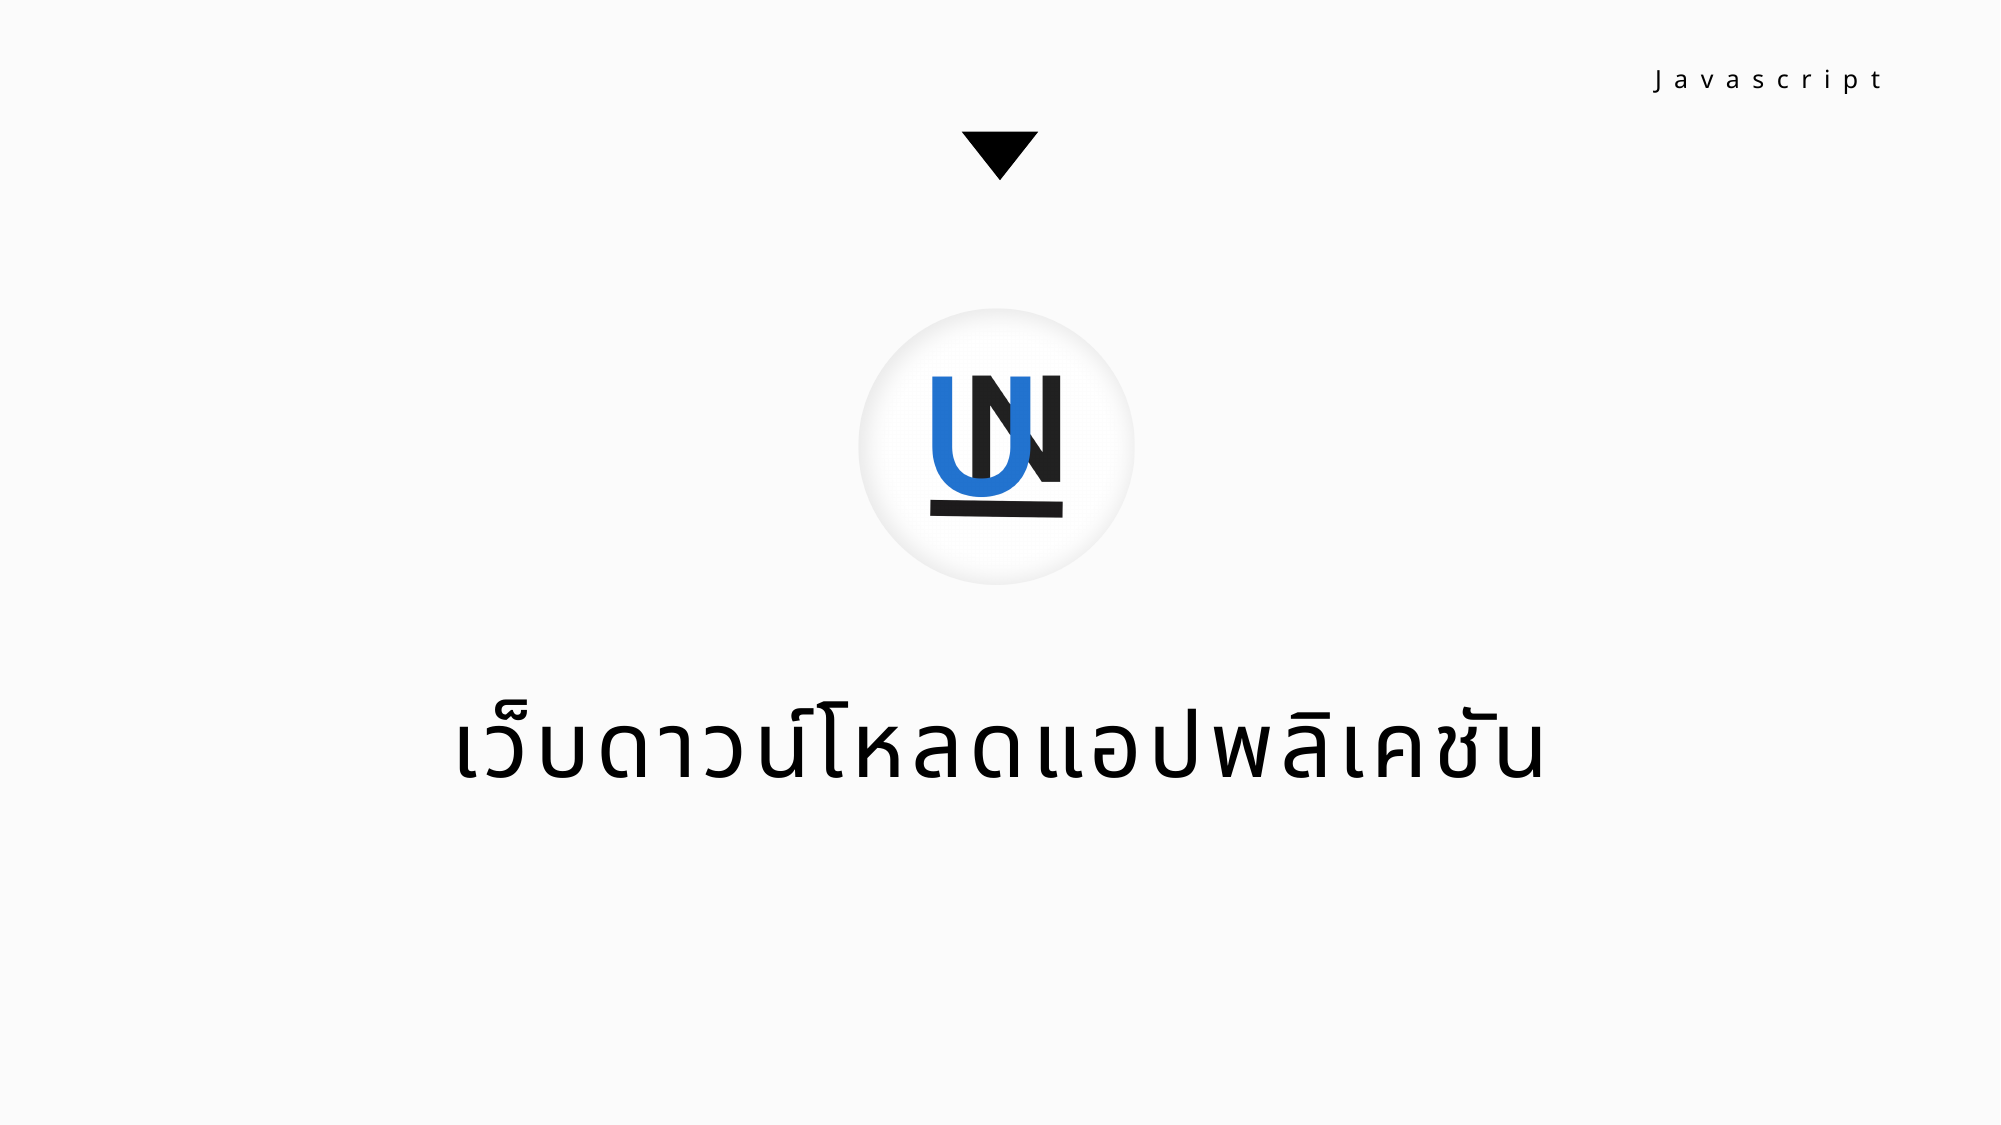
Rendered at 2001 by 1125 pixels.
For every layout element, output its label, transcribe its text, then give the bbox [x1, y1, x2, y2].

text_box Javascript [1640, 55, 1896, 101]
text_box เว็บดาวน์โหลดแอปพลิเคชัน [436, 678, 1564, 804]
picture [849, 296, 1150, 597]
text_box [959, 130, 1041, 182]
